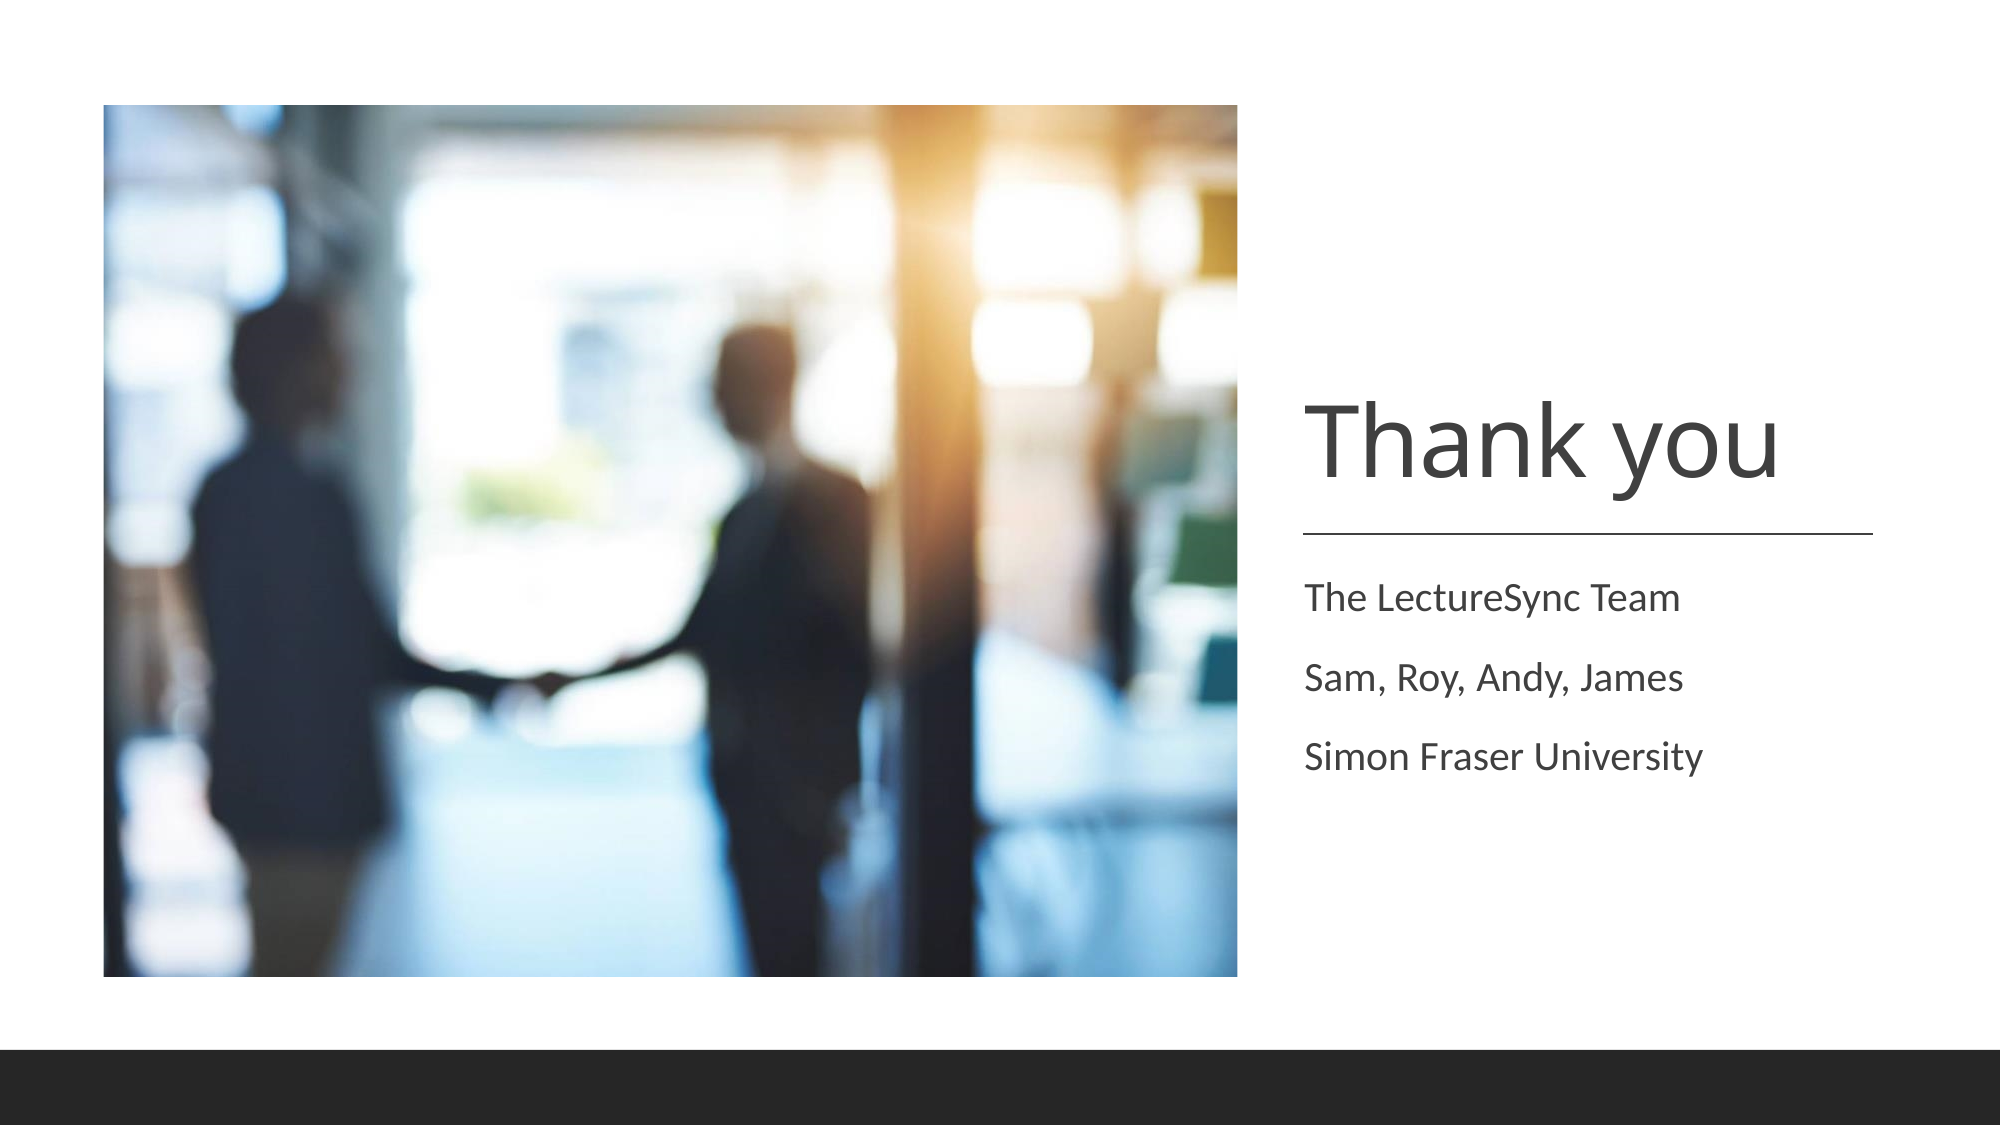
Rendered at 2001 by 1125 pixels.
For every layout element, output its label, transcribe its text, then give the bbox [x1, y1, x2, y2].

list The LectureSync Team Sam, Roy, Andy, James Simon Fraser University [1289, 562, 1895, 963]
title Thank you [1289, 104, 1895, 507]
picture [102, 104, 1238, 977]
